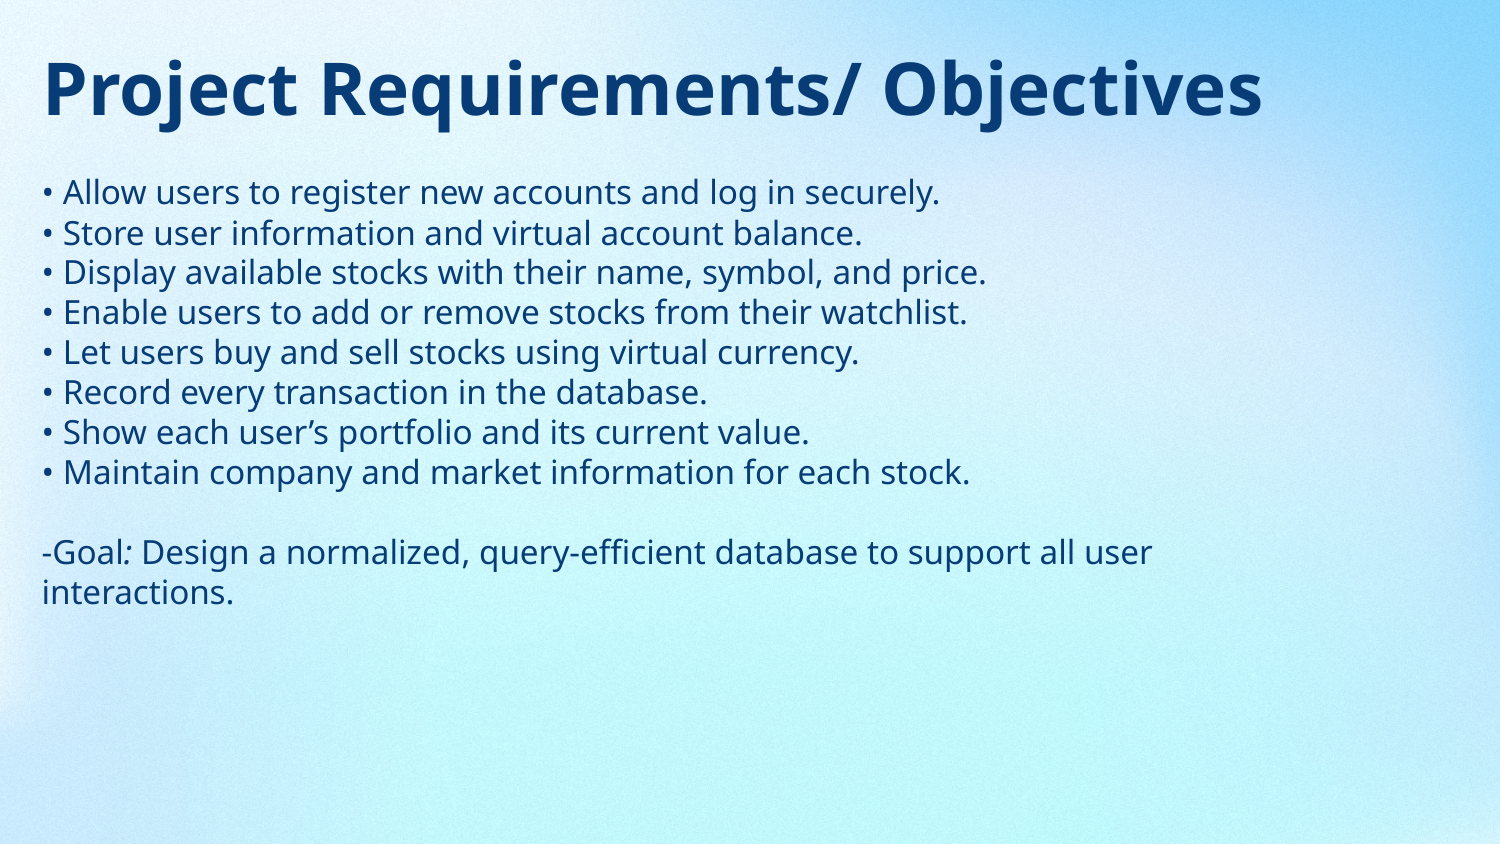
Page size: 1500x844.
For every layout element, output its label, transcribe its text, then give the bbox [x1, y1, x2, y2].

title Project Requirements/ Objectives [27, 27, 1424, 151]
text_box • Allow users to register new accounts and log in securely. • Store user information and virtual account balance. • Display available stocks with their name, symbol, and price. • Enable users to add or remove stocks from their watchlist. • Let users buy and sell stocks using virtual currency. • Record every transaction in the database. • Show each user’s portfolio and its current value. • Maintain company and market information for each stock. -Goal: Design a normalized, query-efficient database to support all user interactions. [26, 164, 1287, 659]
picture [0, 0, 1500, 844]
